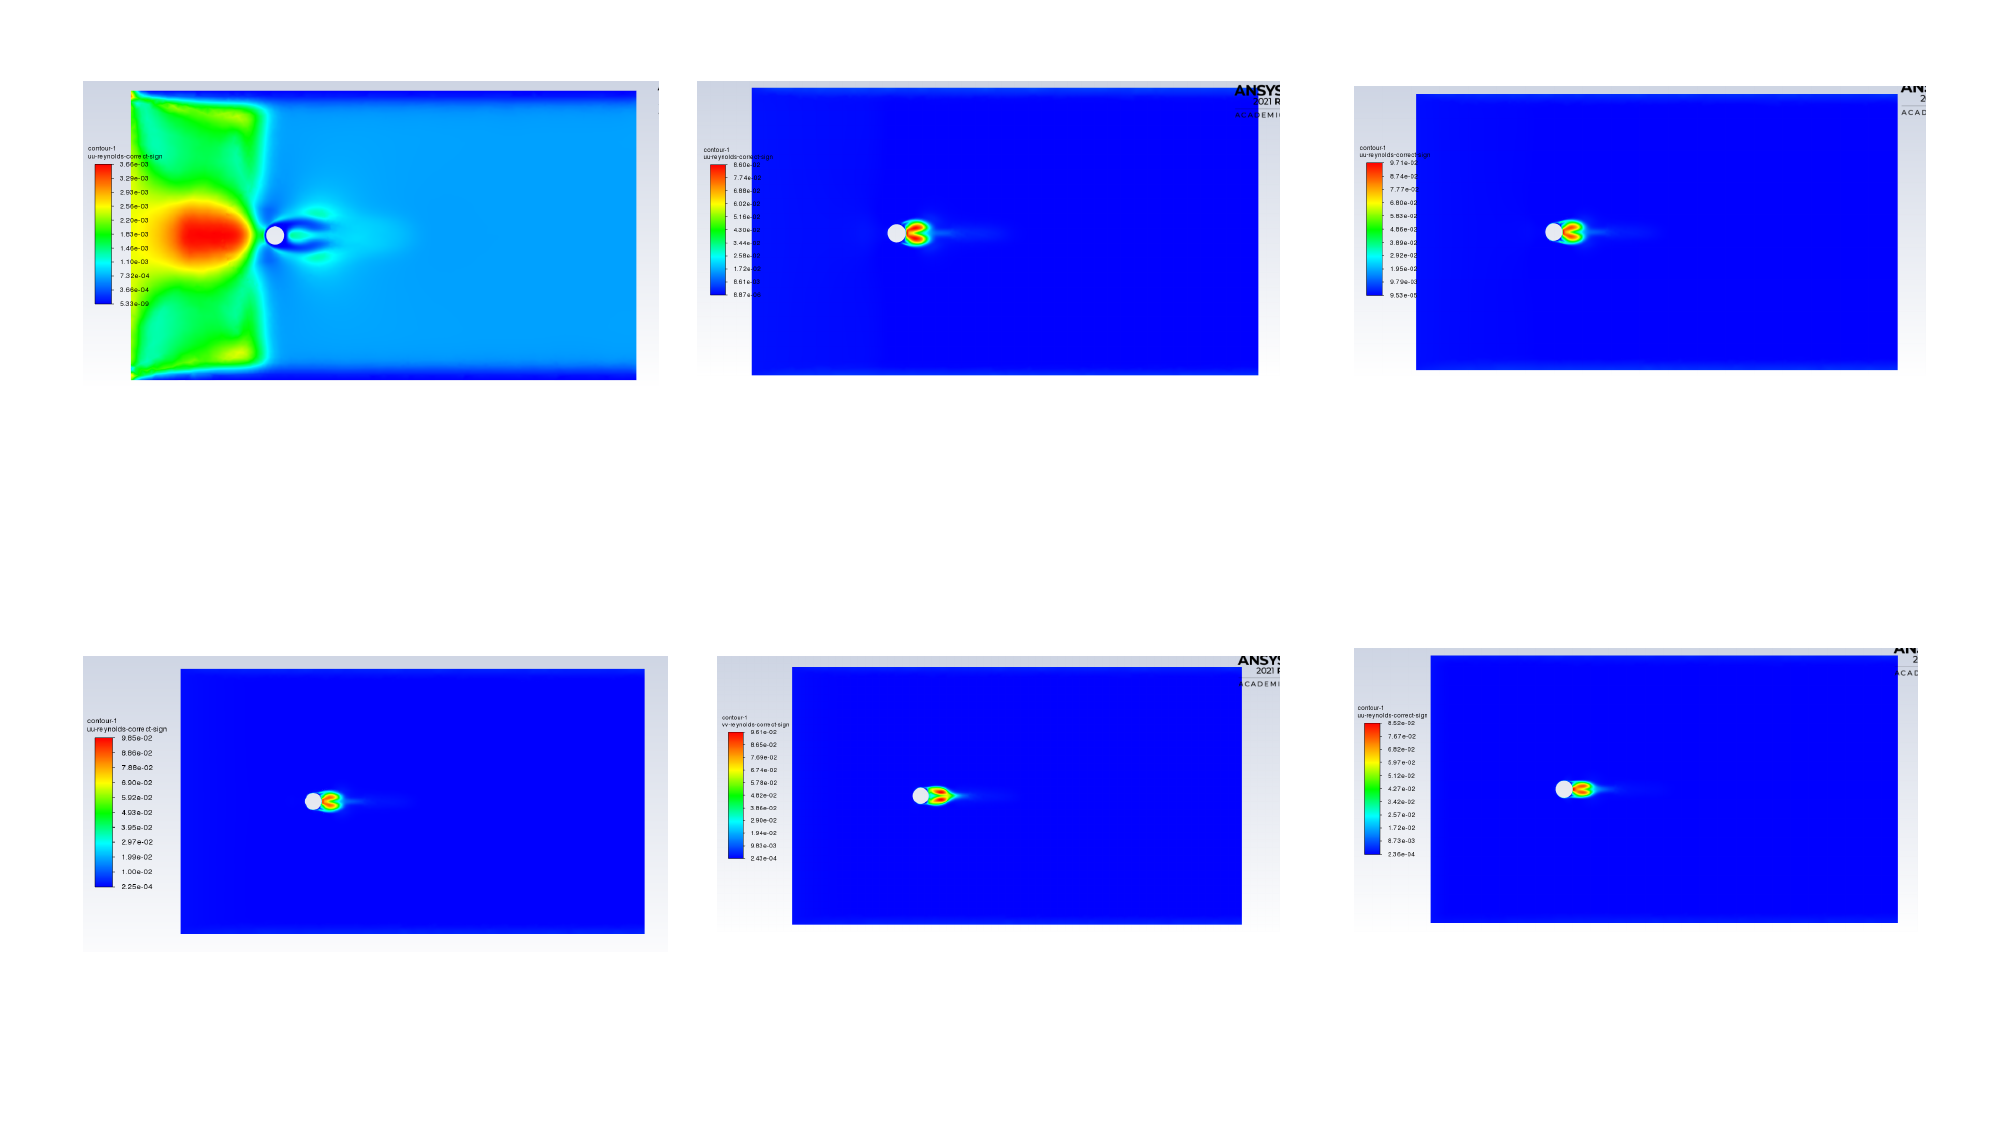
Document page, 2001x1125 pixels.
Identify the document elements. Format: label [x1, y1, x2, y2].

picture [1354, 648, 1918, 932]
picture [697, 81, 1280, 376]
picture [1354, 86, 1926, 376]
picture [83, 656, 668, 952]
picture [83, 81, 659, 386]
picture [717, 656, 1280, 932]
